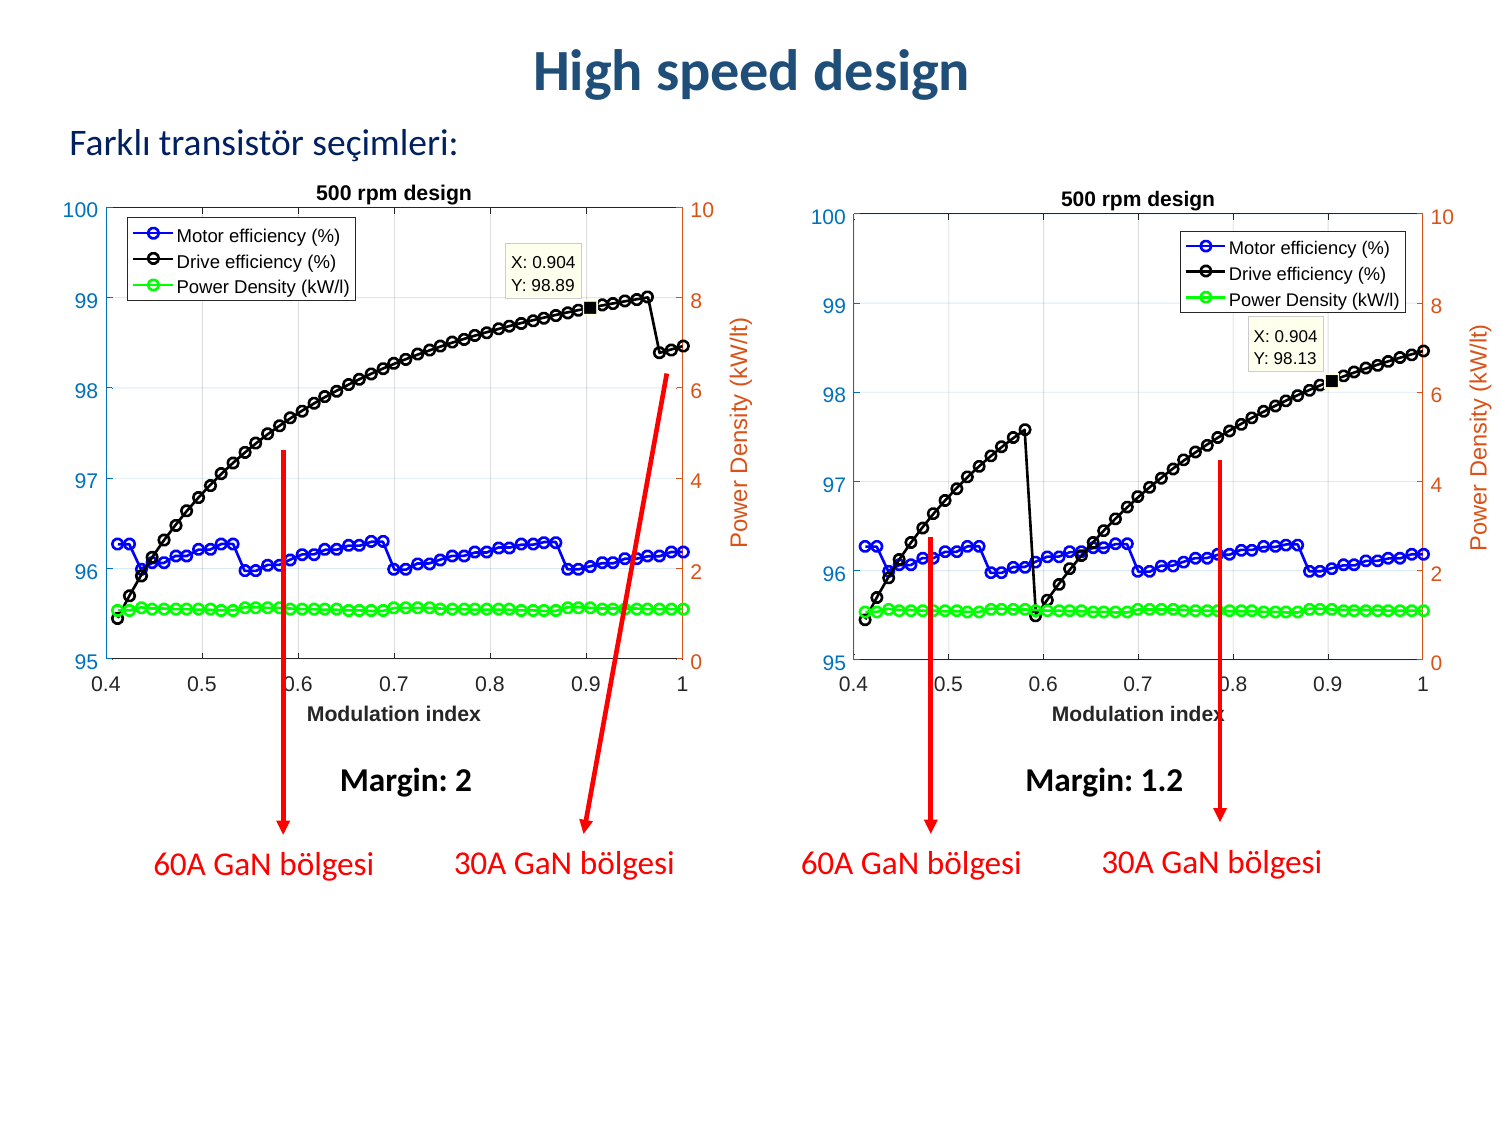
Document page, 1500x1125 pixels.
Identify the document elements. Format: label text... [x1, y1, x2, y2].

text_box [583, 373, 667, 834]
text_box High speed design [78, 24, 1425, 110]
text_box 30A GaN bölgesi [1086, 832, 1376, 888]
text_box 60A GaN bölgesi [786, 833, 1076, 889]
text_box Margin: 2 [325, 750, 516, 806]
text_box 60A GaN bölgesi [138, 834, 428, 890]
picture [758, 173, 1492, 723]
picture [9, 166, 752, 723]
text_box Margin: 1.2 [1010, 750, 1201, 806]
text_box 30A GaN bölgesi [438, 833, 729, 889]
text_box Farklı transistör seçimleri: [54, 110, 787, 171]
